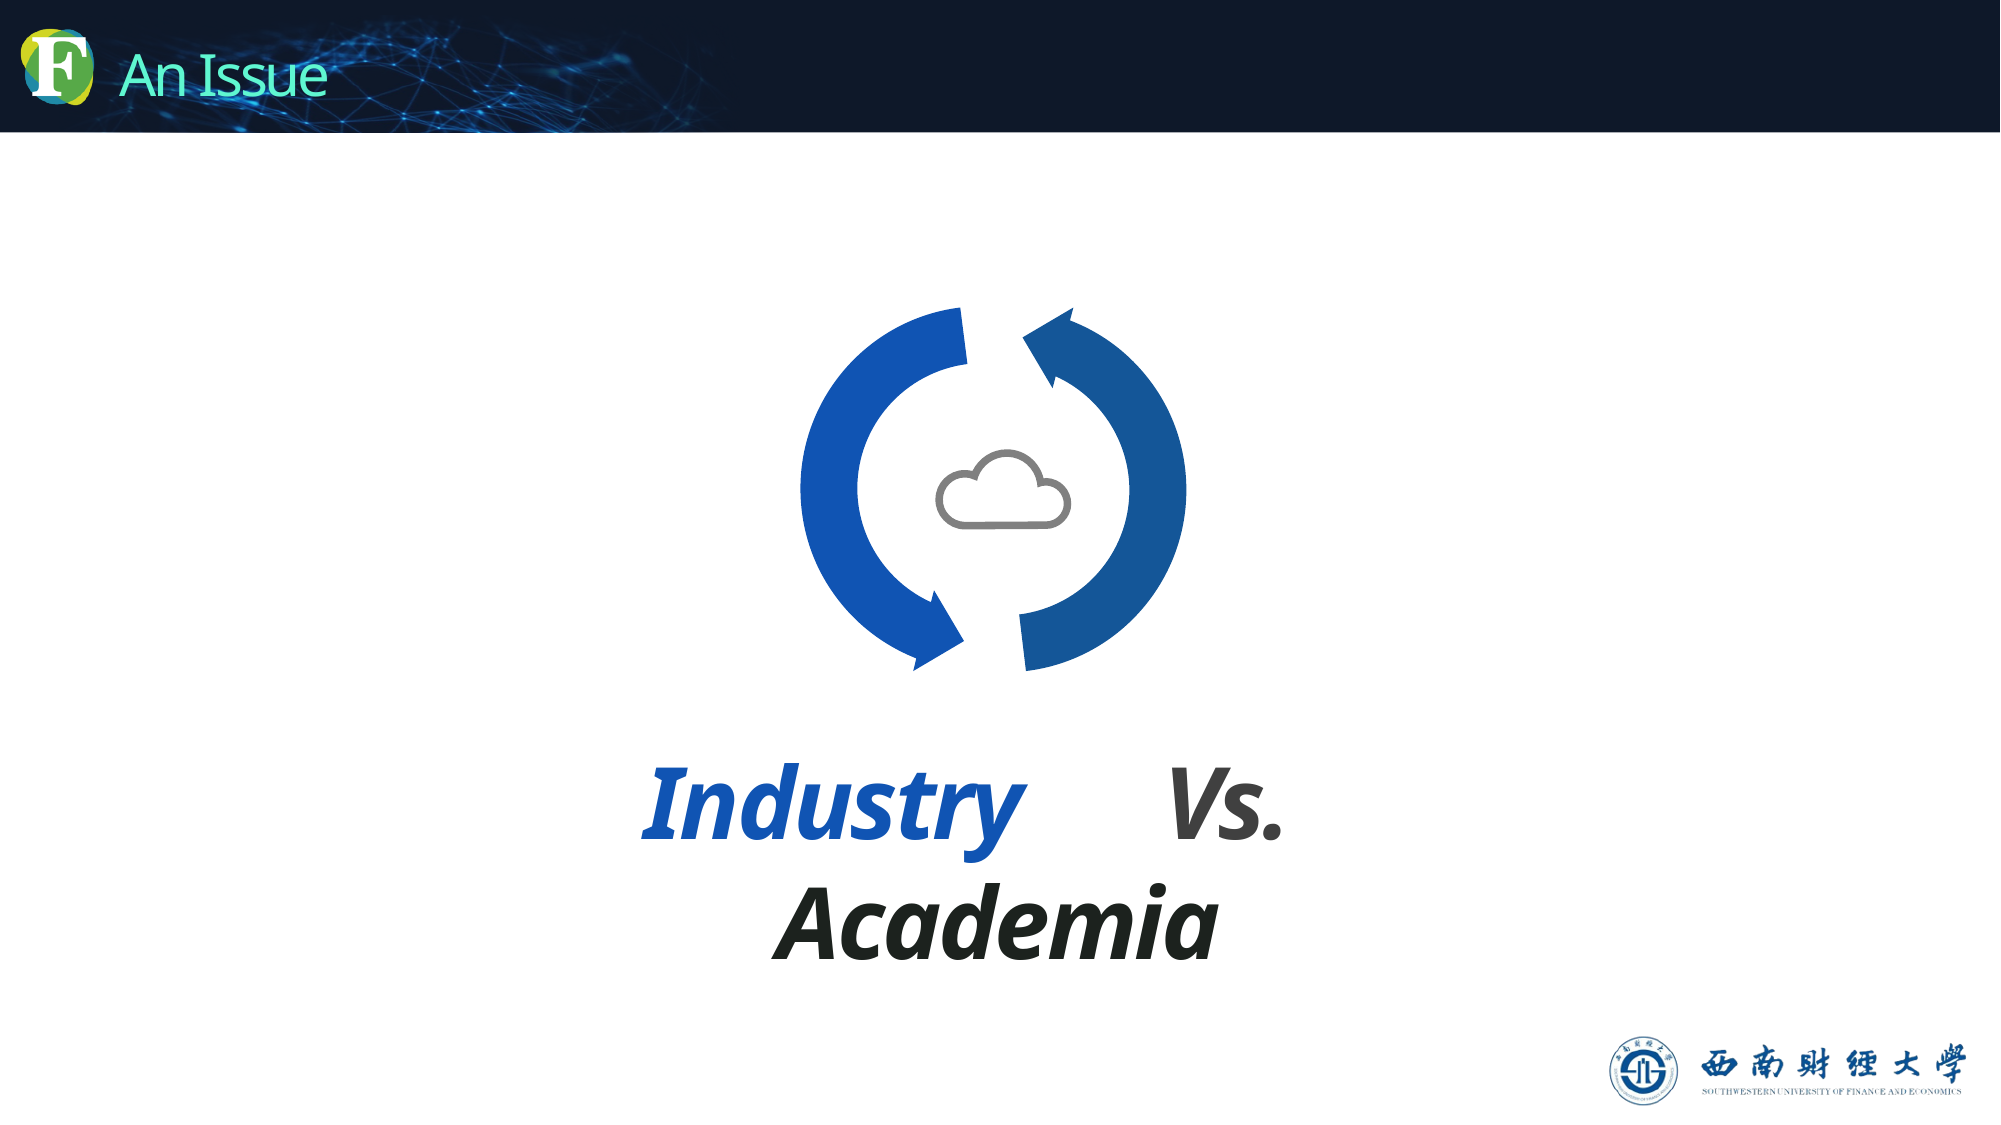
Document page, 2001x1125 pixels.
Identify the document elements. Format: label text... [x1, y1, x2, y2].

text_box Industry Vs. Academia [448, 731, 1576, 987]
text_box [800, 307, 968, 672]
picture [1599, 954, 1976, 1125]
text_box [935, 449, 1072, 530]
picture [8, 15, 740, 133]
text_box [1019, 307, 1187, 672]
